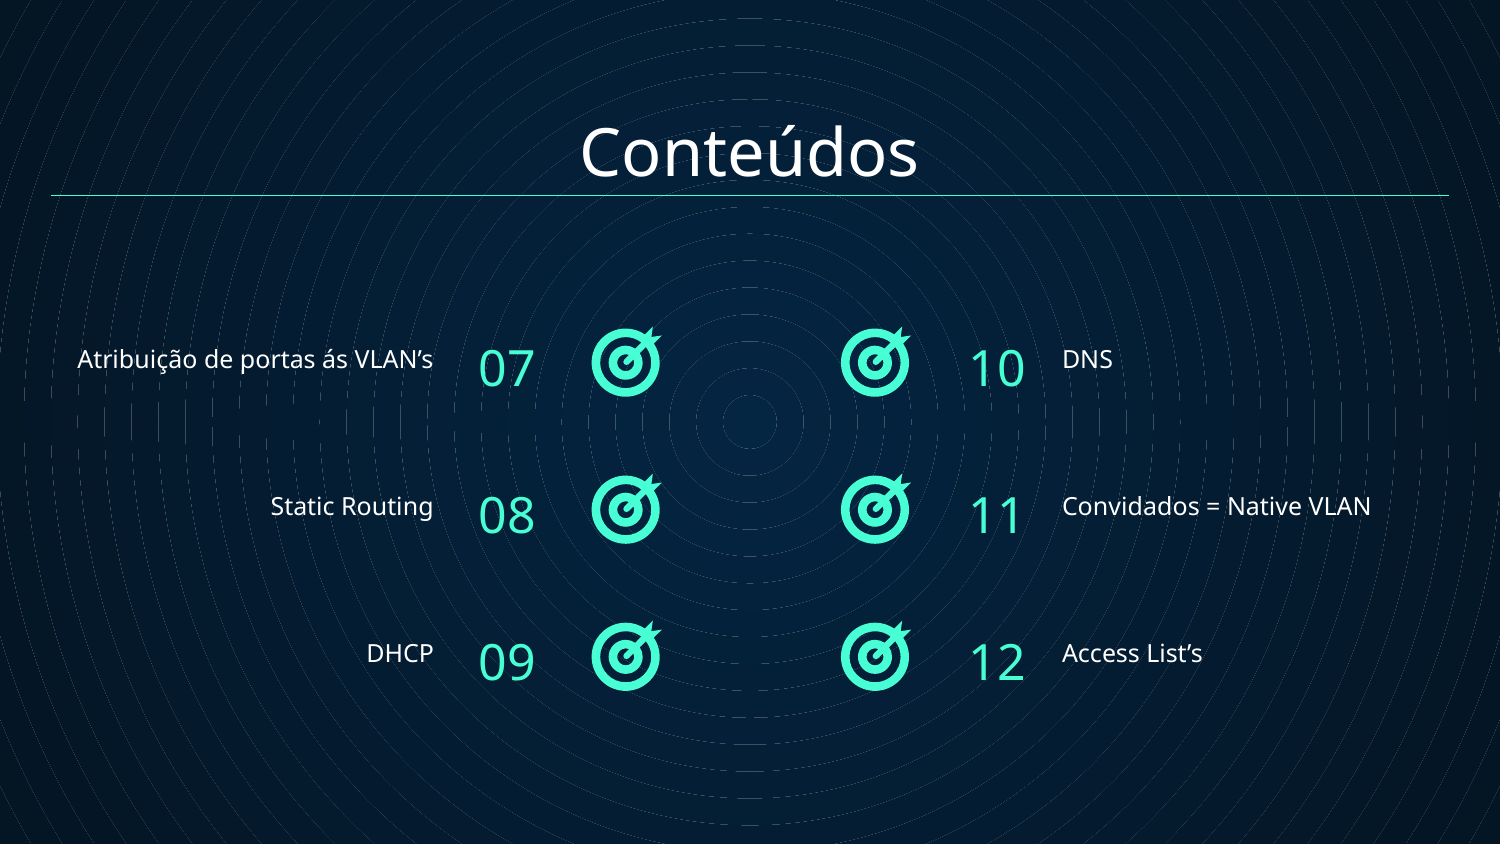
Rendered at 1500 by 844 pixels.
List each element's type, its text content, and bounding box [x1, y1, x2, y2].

title DHCP [108, 628, 450, 683]
title 12 [847, 606, 1041, 706]
title Access List’s [1047, 628, 1388, 683]
text_box [840, 473, 912, 544]
title DNS [1047, 334, 1388, 389]
text_box [840, 620, 912, 691]
text_box [591, 620, 662, 691]
title 11 [847, 458, 1041, 559]
title 09 [463, 606, 657, 706]
title Conteúdos [51, 202, 1449, 206]
title Convidados = Native VLAN [1047, 481, 1392, 536]
text_box [840, 326, 912, 397]
text_box [591, 473, 662, 544]
title 08 [463, 458, 657, 559]
text_box [591, 326, 662, 397]
title Atribuição de portas ás VLAN’s [54, 334, 449, 389]
title Conteúdos [51, 105, 1449, 195]
title 10 [847, 311, 1041, 412]
title 07 [463, 311, 657, 412]
title Static Routing [108, 481, 450, 536]
